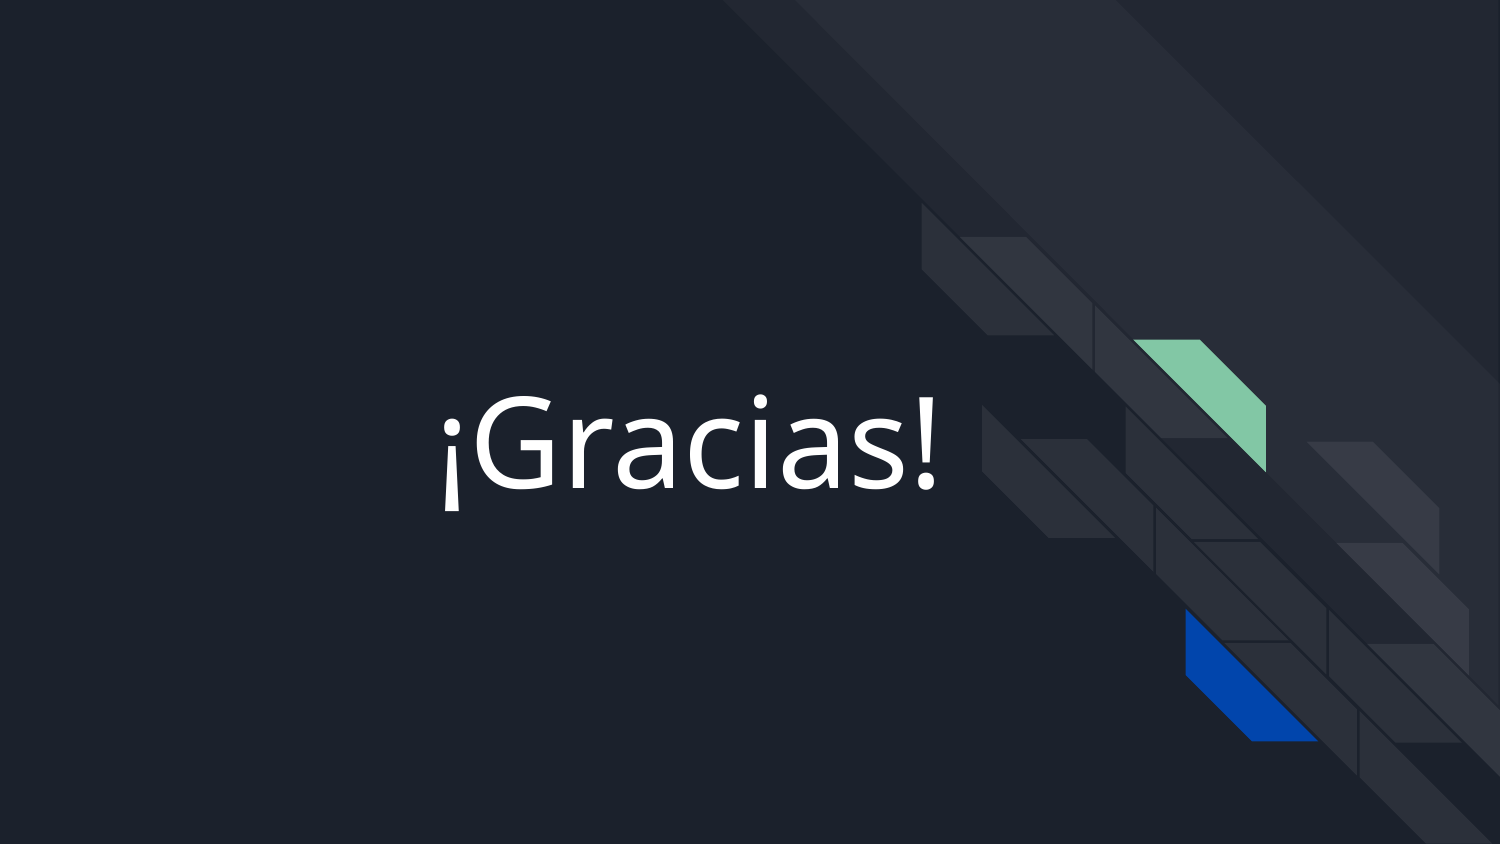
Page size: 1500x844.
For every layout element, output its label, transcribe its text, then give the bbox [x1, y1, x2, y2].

title ¡Gracias! [420, 346, 1080, 497]
